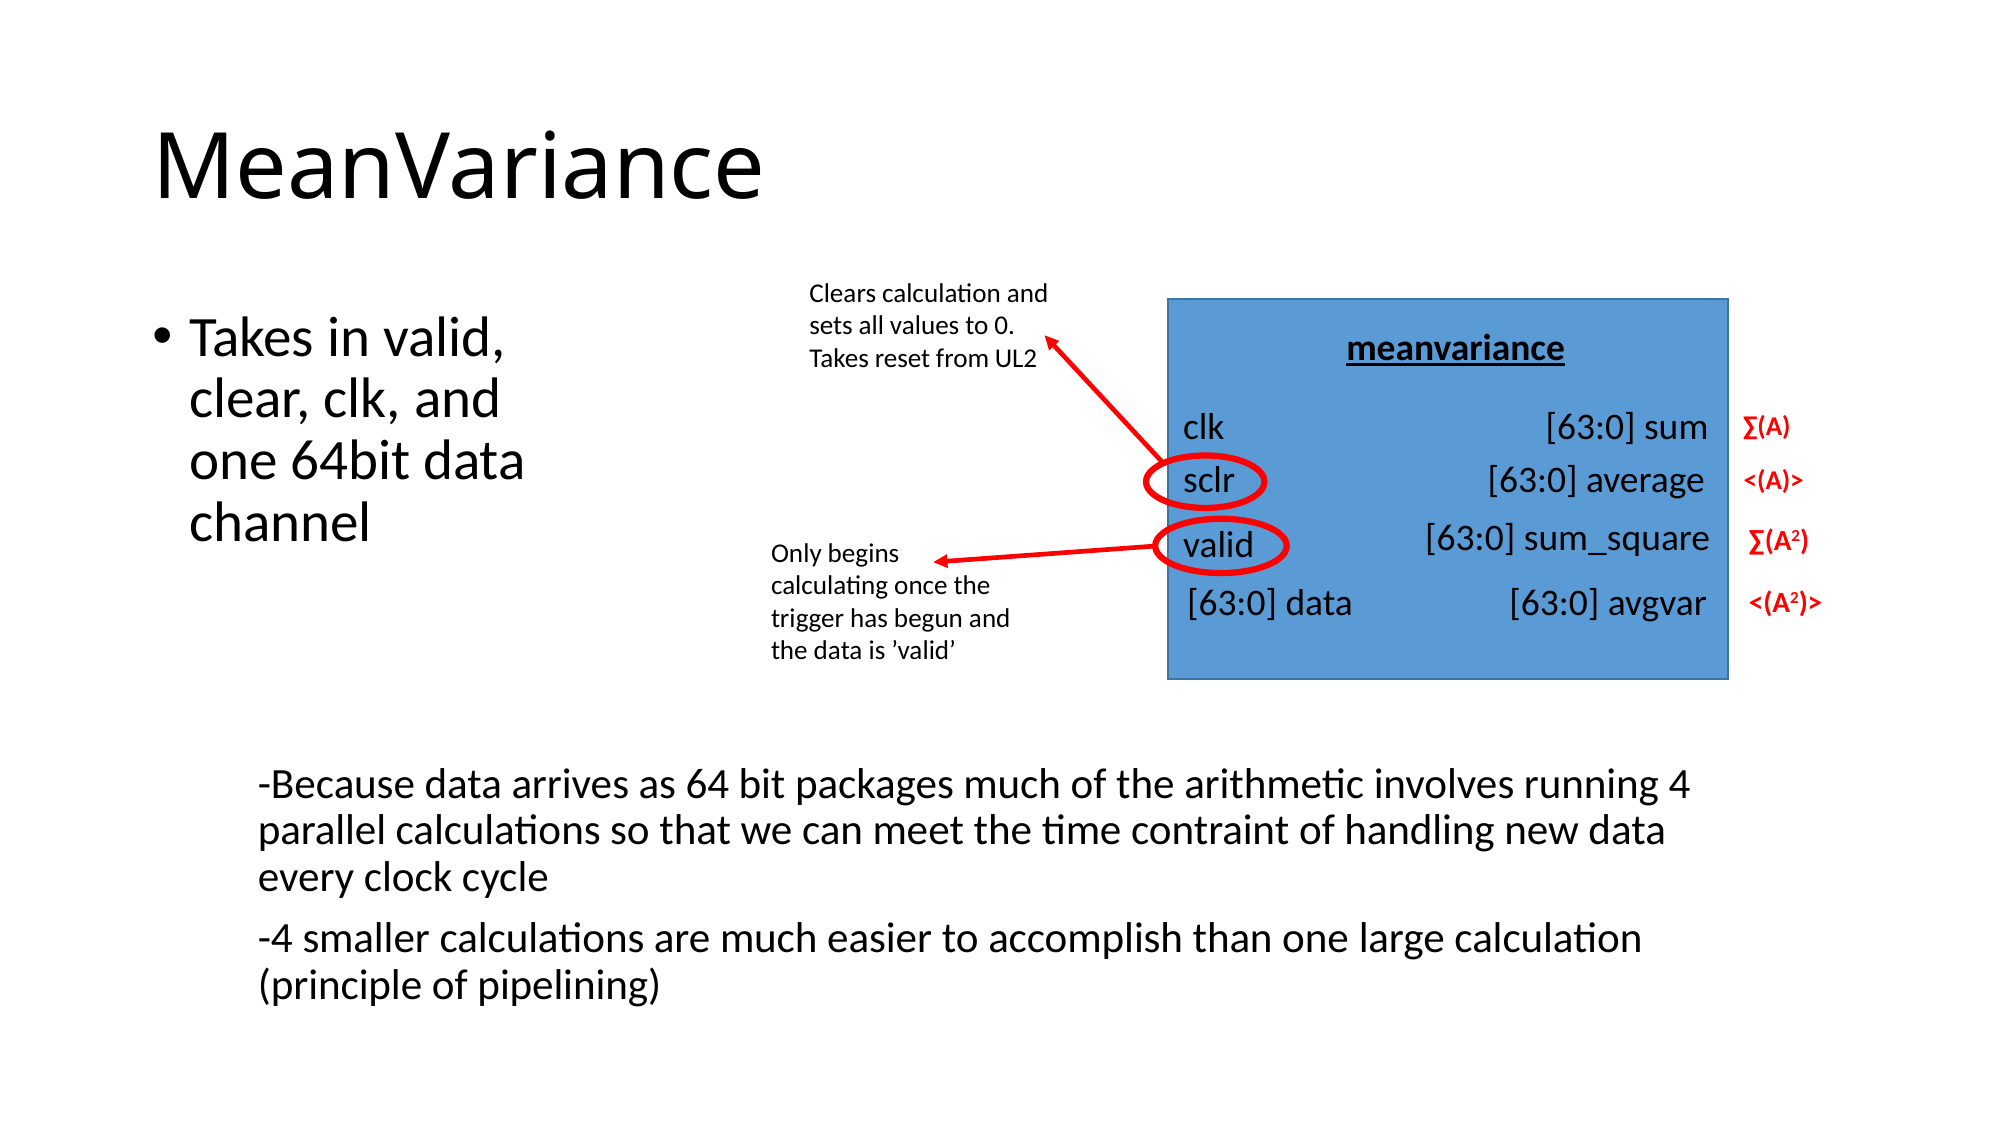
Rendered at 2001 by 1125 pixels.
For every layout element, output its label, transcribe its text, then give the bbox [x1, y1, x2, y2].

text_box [933, 545, 1158, 563]
title MeanVariance [137, 59, 1863, 278]
text_box ∑(A) [1728, 401, 1806, 449]
text_box Only begins calculating once the trigger has begun and the data is ’valid’ [756, 527, 1035, 673]
text_box ∑(A2) [1734, 514, 1824, 564]
text_box -Because data arrives as 64 bit packages much of the arithmetic involves running 4 parallel calculations so that we can meet the time contraint of handling new data every clock cycle -4 smaller calculations are much easier to accomplish than one large calculation (principle of pipelining) [242, 753, 1758, 1017]
text_box [1154, 528, 1168, 564]
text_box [1044, 335, 1164, 464]
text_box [1168, 299, 1728, 679]
text_box <(A2)> [1734, 575, 1838, 626]
list Takes in valid, clear, clk, and one 64bit data channel [137, 299, 607, 563]
text_box <(A)> [1728, 455, 1819, 503]
text_box Clears calculation and sets all values to 0. Takes reset from UL2 [794, 267, 1073, 380]
text_box [1144, 460, 1168, 504]
